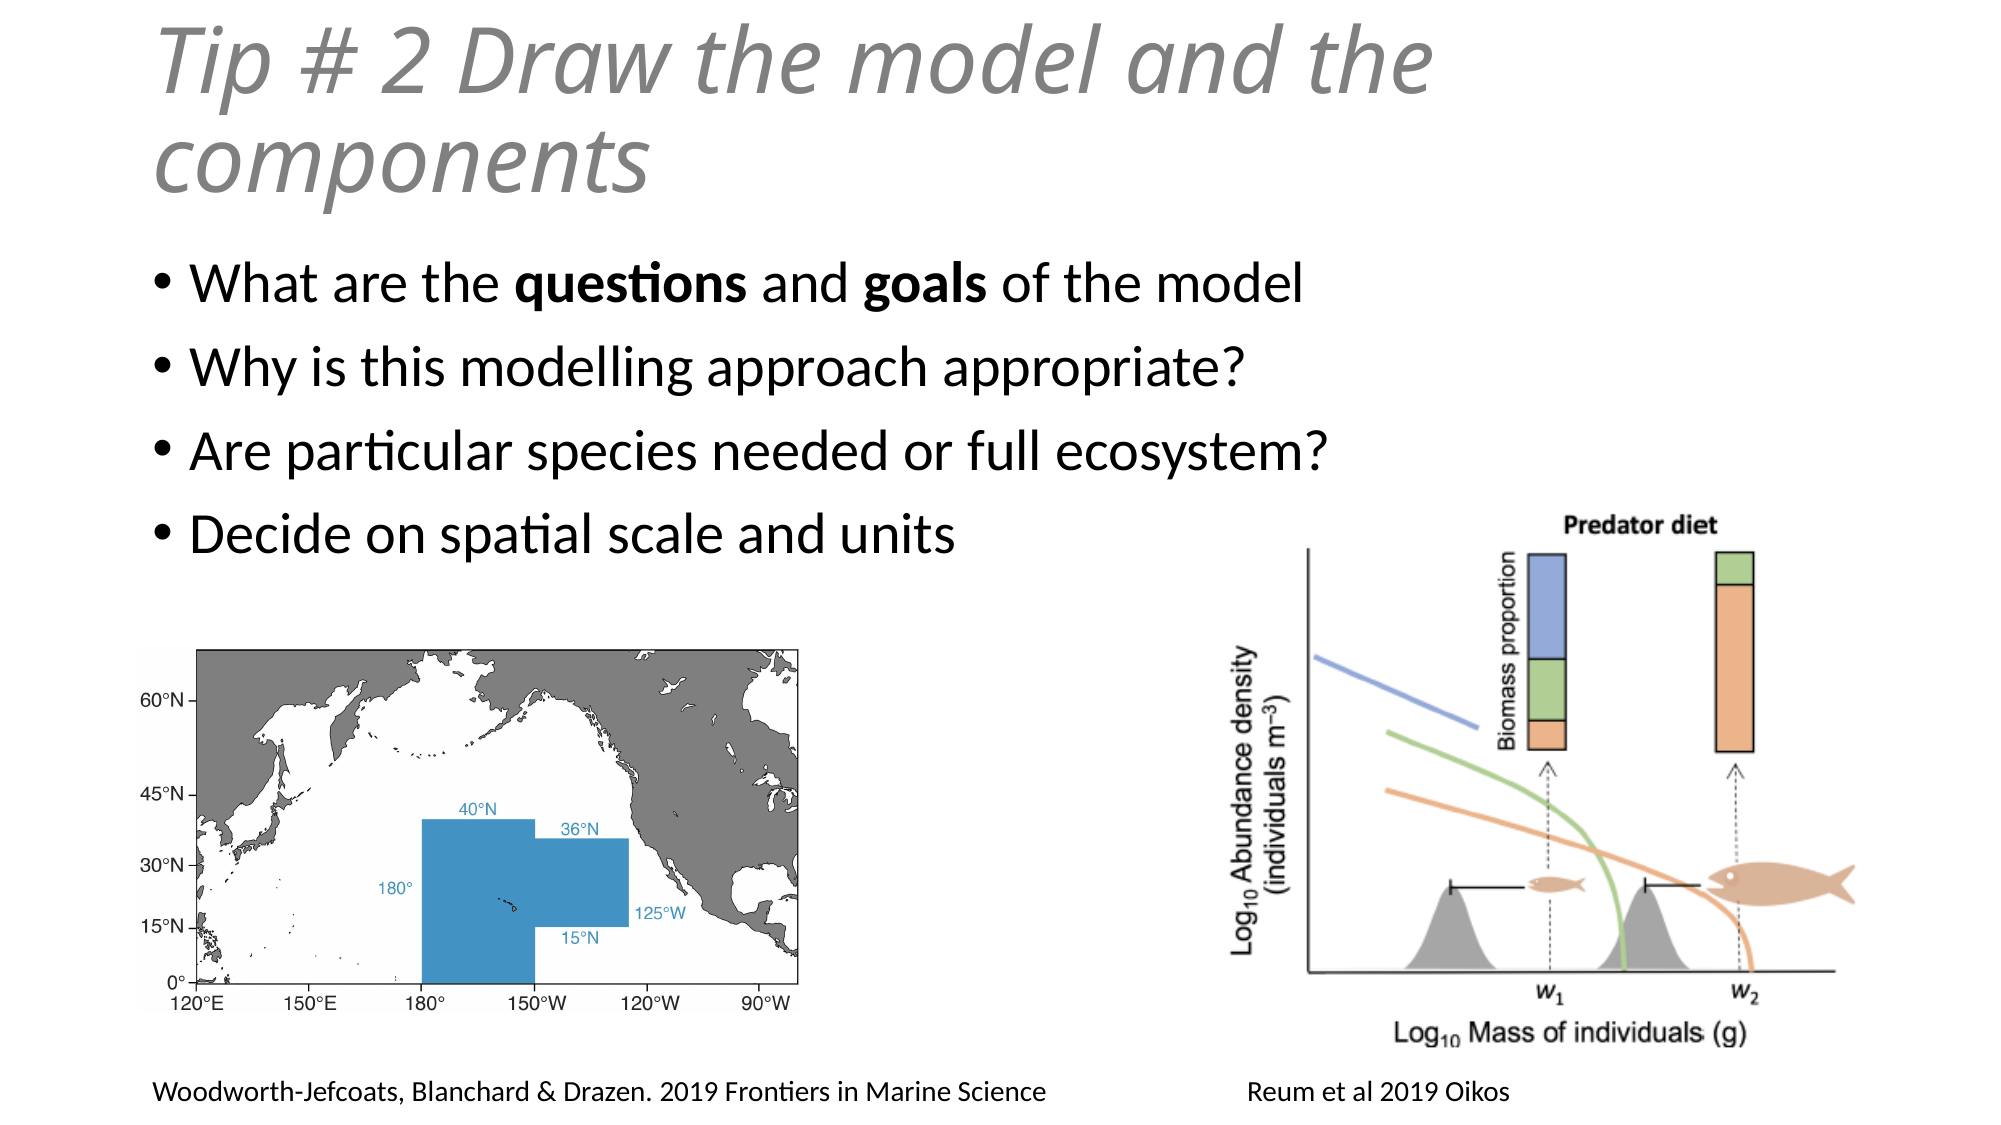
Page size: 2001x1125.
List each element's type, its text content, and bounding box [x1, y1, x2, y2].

text_box Reum et al 2019 Oikos [1232, 1065, 2000, 1115]
picture [1199, 474, 1879, 1067]
picture [137, 645, 801, 1012]
list What are the questions and goals of the model Why is this modelling approach appropriate? Are particular species needed or full ecosystem? Decide on spatial scale and units [137, 245, 1863, 959]
text_box Woodworth-Jefcoats, Blanchard & Drazen. 2019 Frontiers in Marine Science [137, 1065, 1232, 1115]
title Tip # 2 Draw the model and the components [137, 4, 1863, 222]
